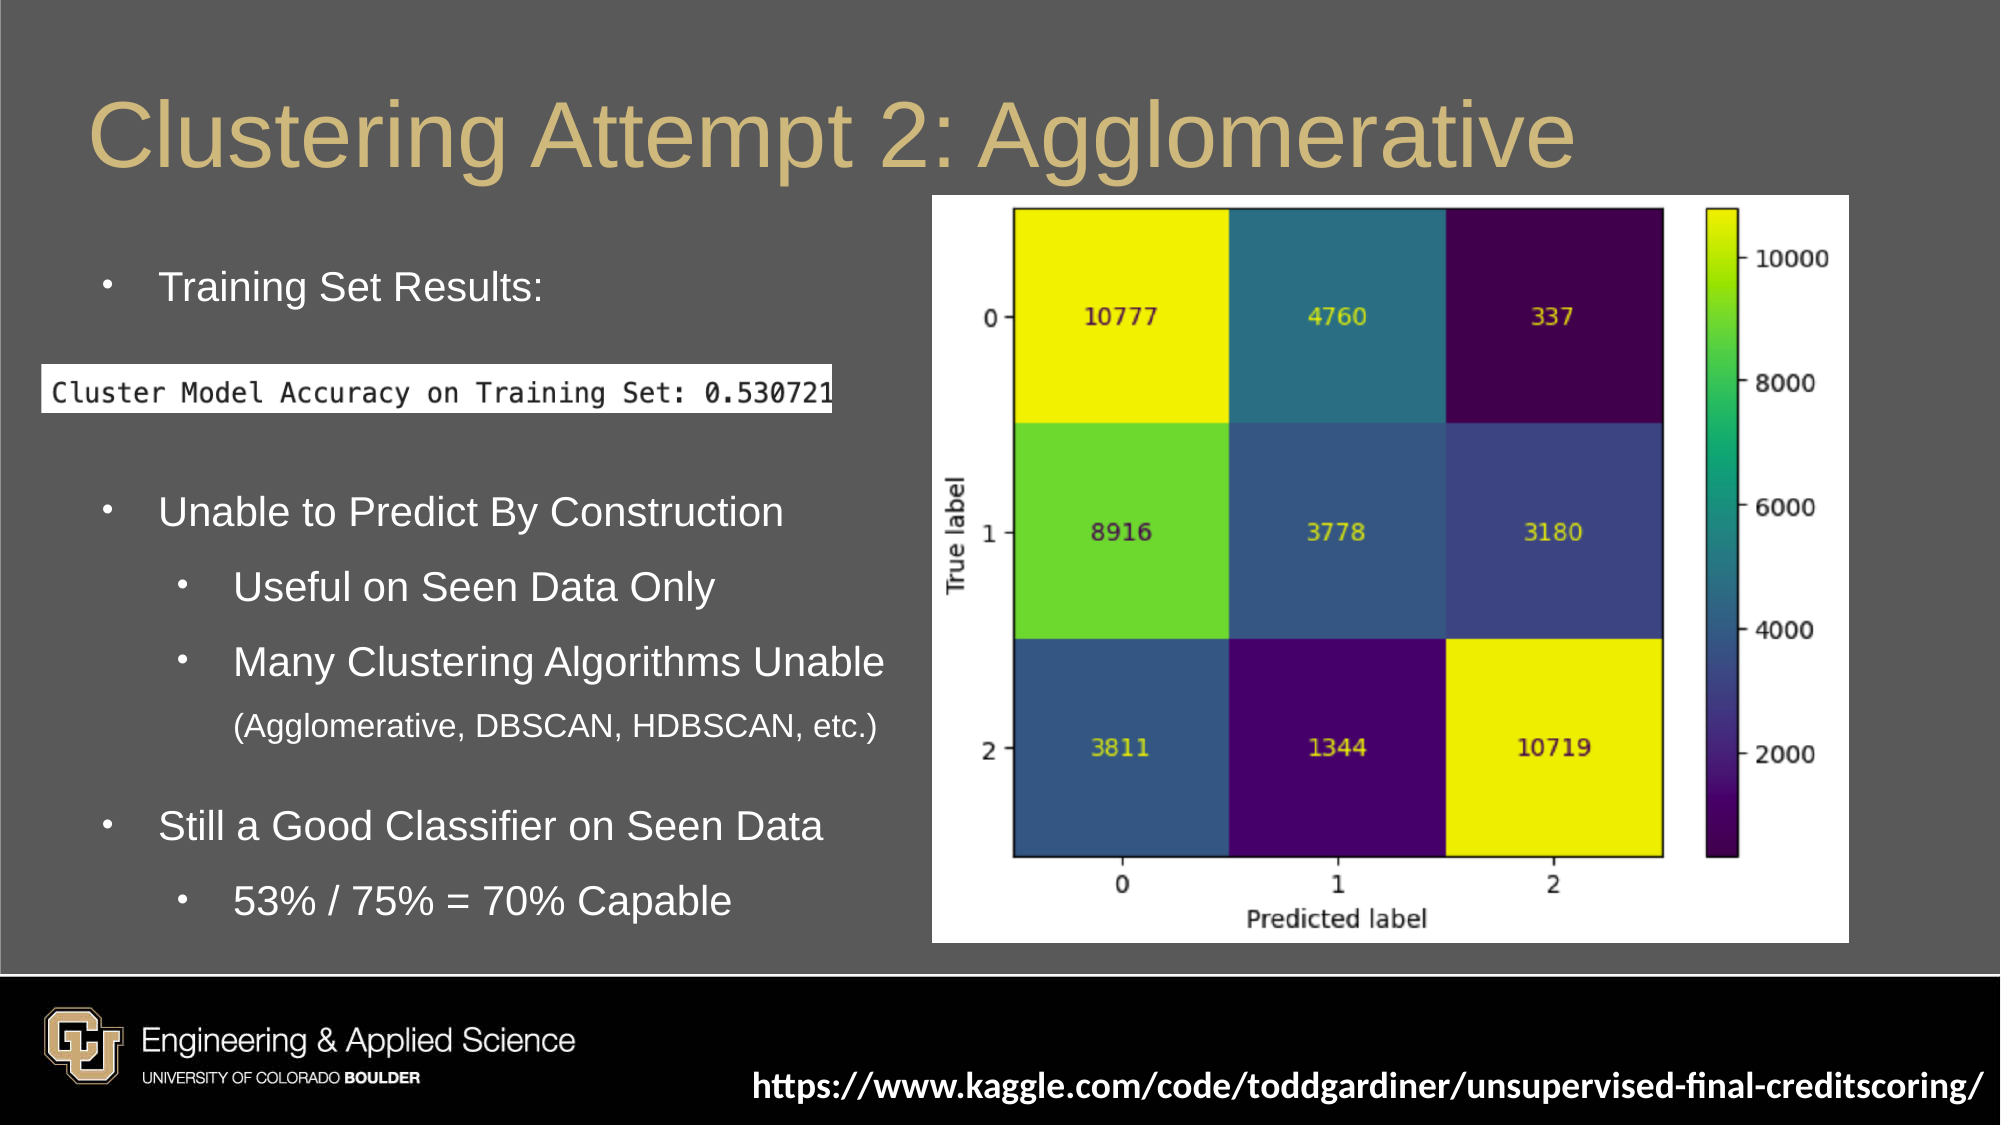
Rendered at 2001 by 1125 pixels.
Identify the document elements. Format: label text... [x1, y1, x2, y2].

picture [932, 195, 1849, 943]
text_box https://www.kaggle.com/code/toddgardiner/unsupervised-final-creditscoring/ [737, 1054, 2000, 1114]
picture [0, 0, 2001, 1125]
text_box [0, 0, 2000, 974]
picture [41, 364, 833, 413]
text_box Clustering Attempt 2: Agglomerative [72, 66, 1969, 194]
text_box Training Set Results: Unable to Predict By Construction Useful on Seen Data Only Many Clustering Algorithms Unable (Agglomerative, DBSCAN, HDBSCAN, etc.) Still a Good Classifier on Seen Data 53% / 75% = 70% Capable [87, 226, 1831, 1082]
